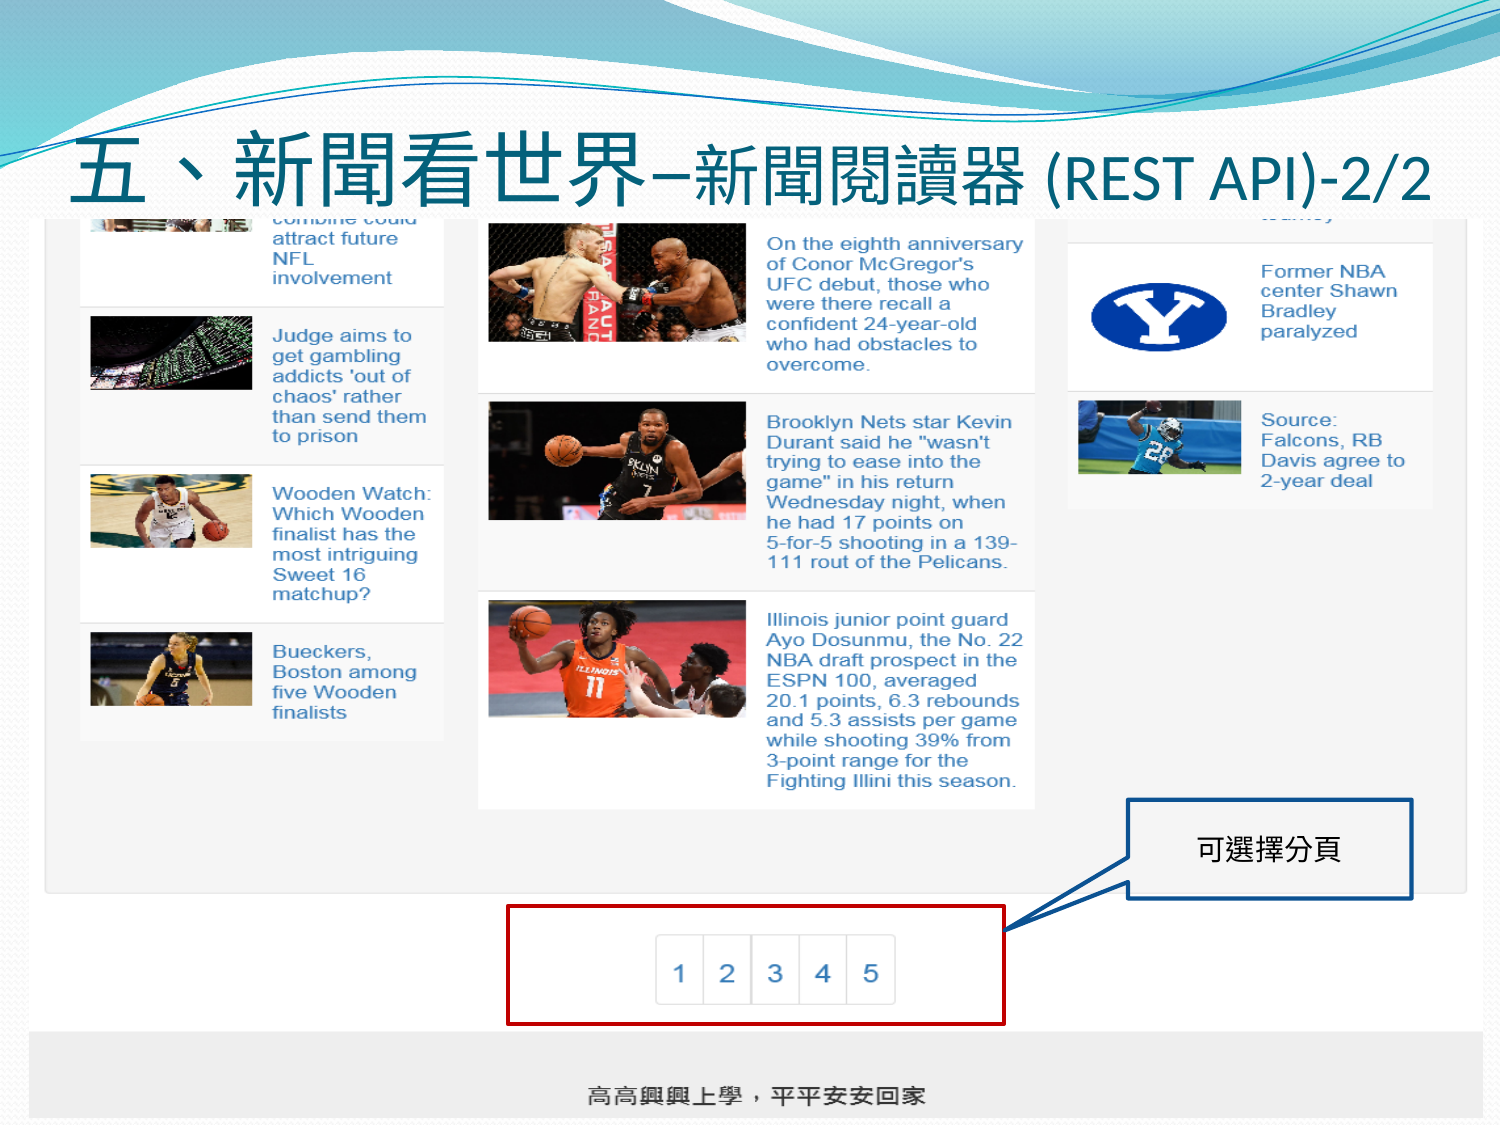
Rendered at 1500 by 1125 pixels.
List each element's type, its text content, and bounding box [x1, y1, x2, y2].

picture [29, 219, 1483, 1118]
title 五、新聞看世界–新聞閱讀器(REST API)-2/2 [17, 54, 1483, 218]
